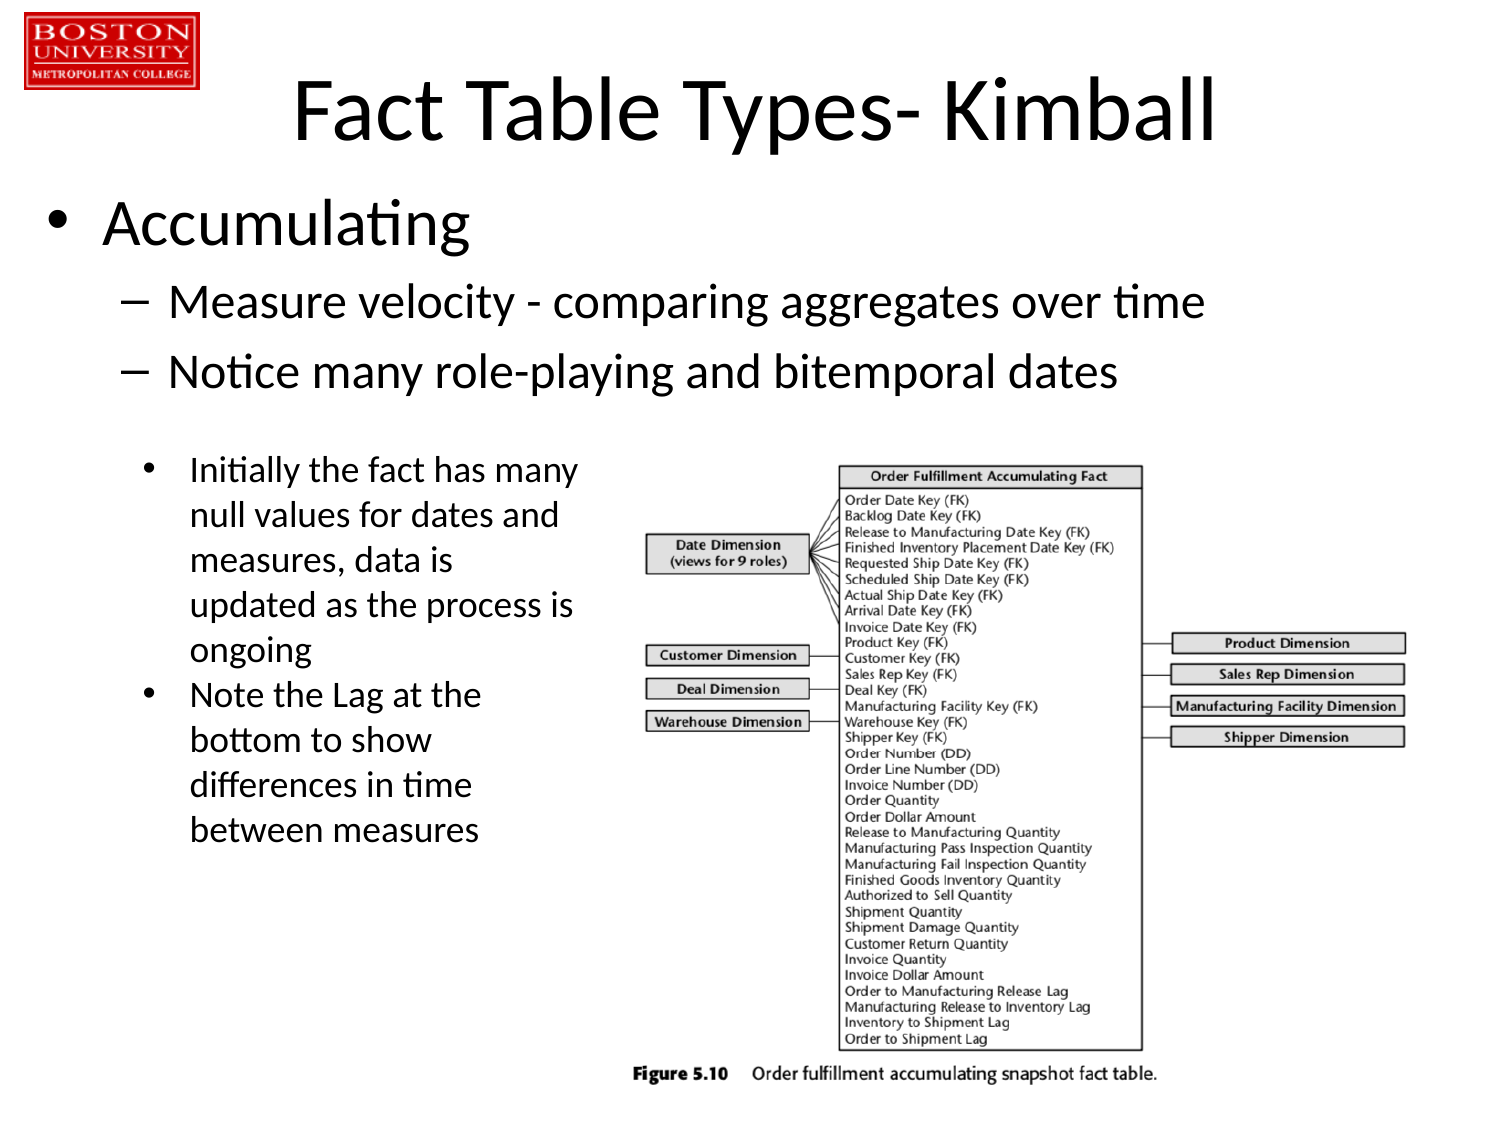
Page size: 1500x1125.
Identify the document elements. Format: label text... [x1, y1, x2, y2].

text_box Initially the fact has many null values for dates and measures, data is updated as the process is ongoing Note the Lag at the bottom to show differences in time between measures [52, 437, 597, 858]
picture [599, 437, 1448, 1118]
picture [24, 12, 201, 90]
text_box Accumulating Measure velocity - comparing aggregates over time Notice many role-playing and bitemporal dates [30, 170, 1413, 450]
title Fact Table Types- Kimball [150, 37, 1363, 170]
